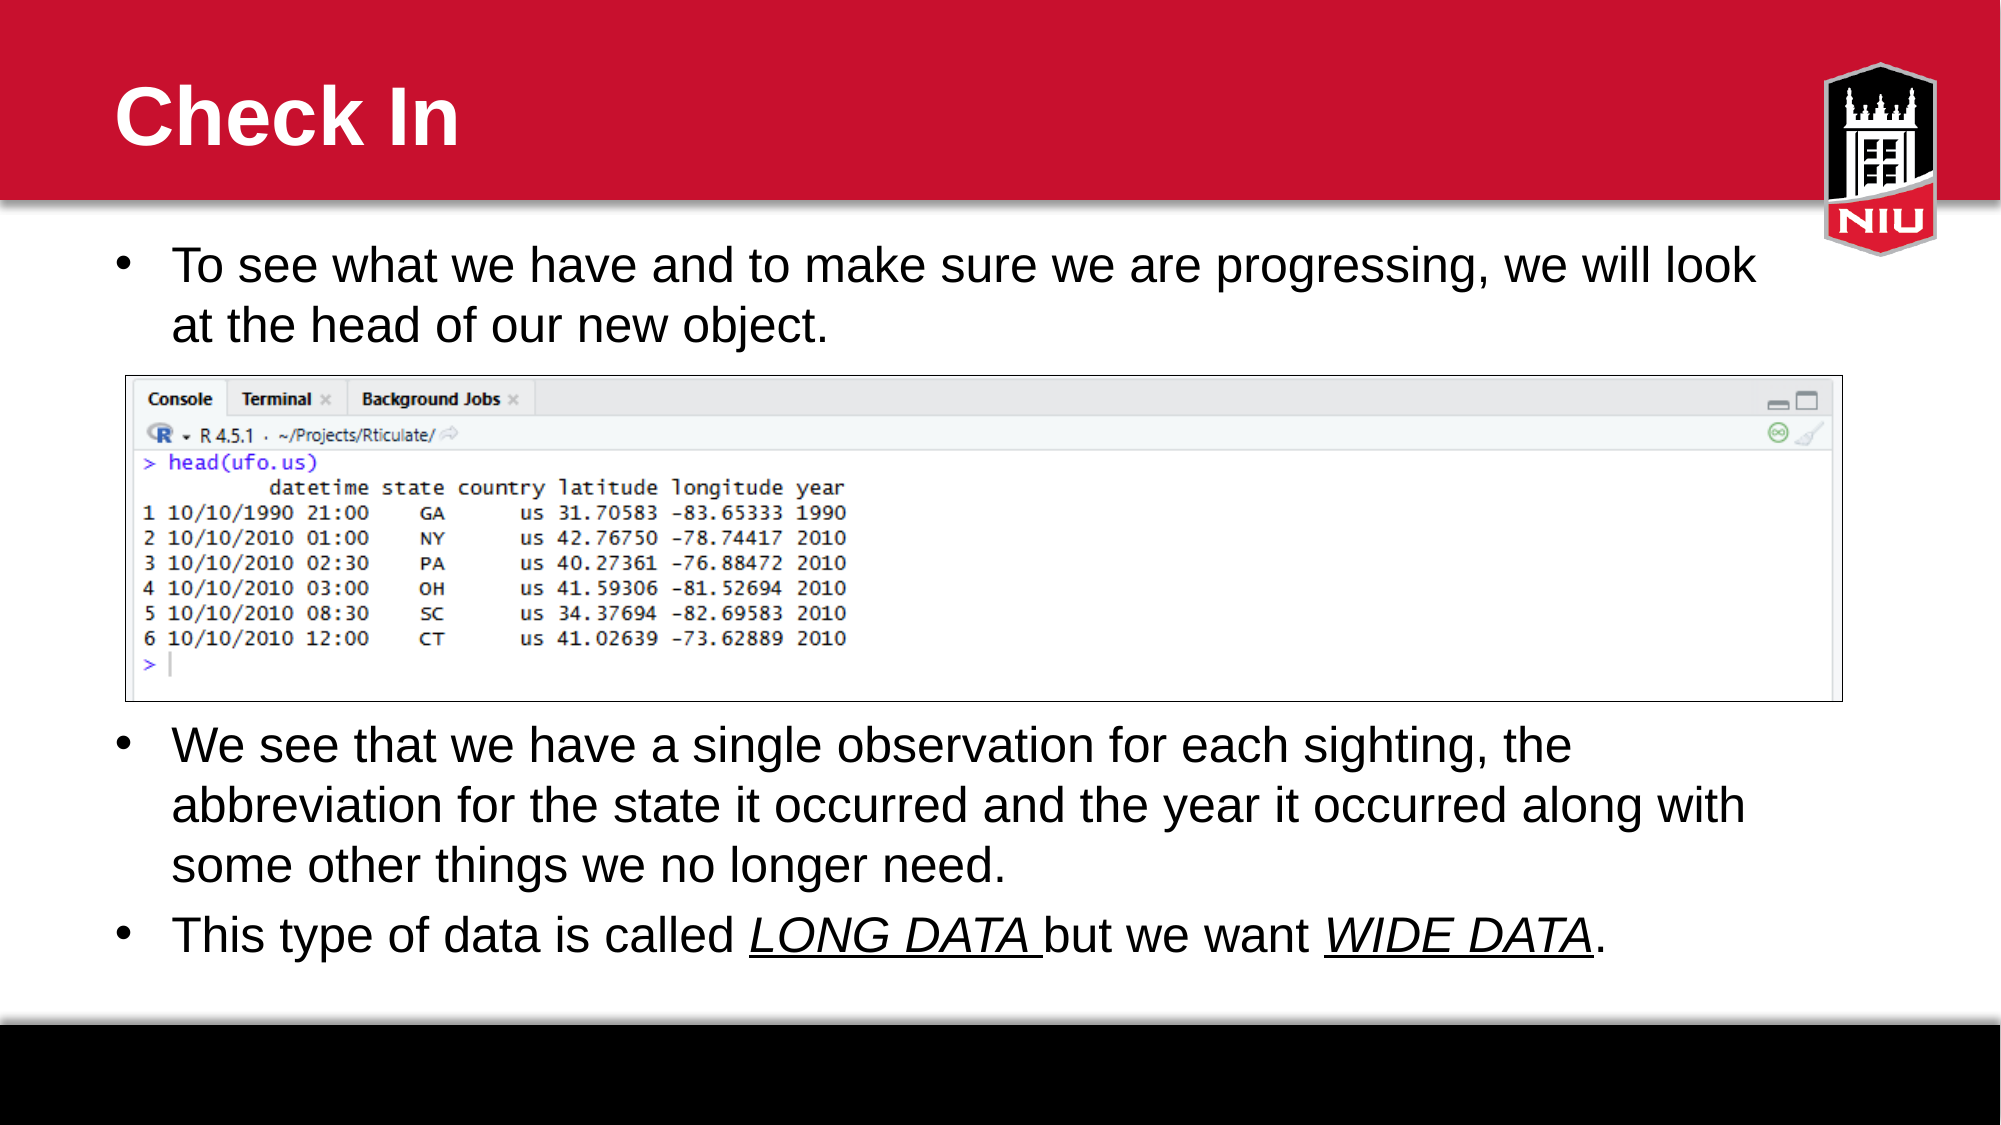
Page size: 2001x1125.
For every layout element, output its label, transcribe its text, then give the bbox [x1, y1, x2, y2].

list To see what we have and to make sure we are progressing, we will look at the head of our new object. We see that we have a single observation for each sighting, the abbreviation for the state it occurred and the year it occurred along with some other things we no longer need. This type of data is called LONG DATA but we want WIDE DATA. [99, 224, 1817, 988]
picture [124, 374, 1843, 702]
title Check In [99, 24, 1750, 200]
picture [1824, 62, 1937, 257]
